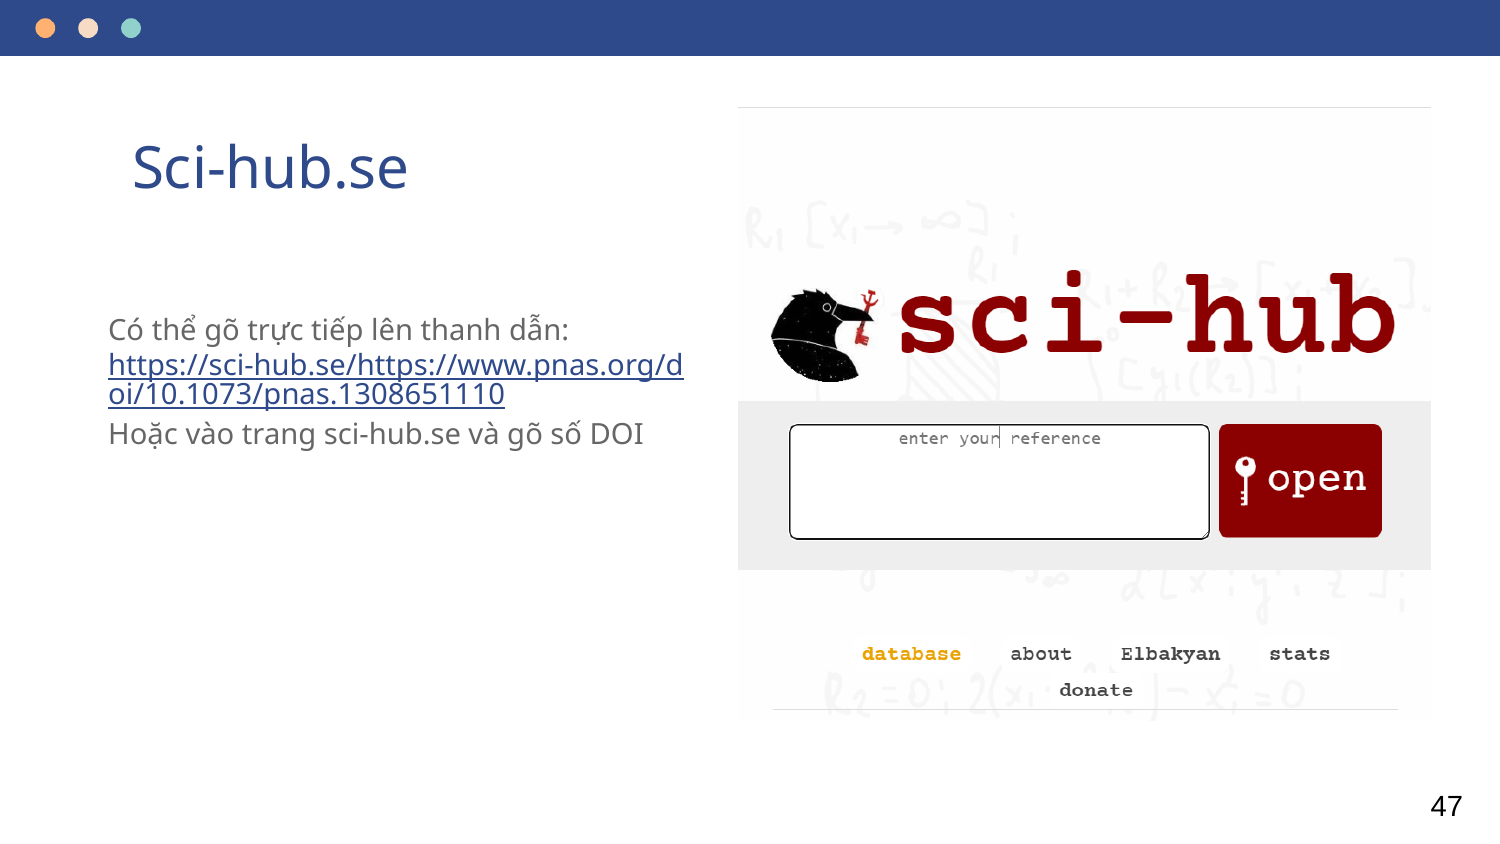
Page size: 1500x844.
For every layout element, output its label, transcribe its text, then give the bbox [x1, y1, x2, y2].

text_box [0, 0, 1500, 57]
subtitle Có thể gõ trực tiếp lên thanh dẫn: https://sci-hub.se/https://www.pnas.org/doi/10.1073/pnas.1308651110 Hoặc vào trang sci-hub.se và gõ số DOI [69, 296, 714, 740]
title Sci-hub.se [117, 102, 1011, 179]
picture [738, 104, 1431, 721]
text_box 47 [1415, 780, 1479, 830]
